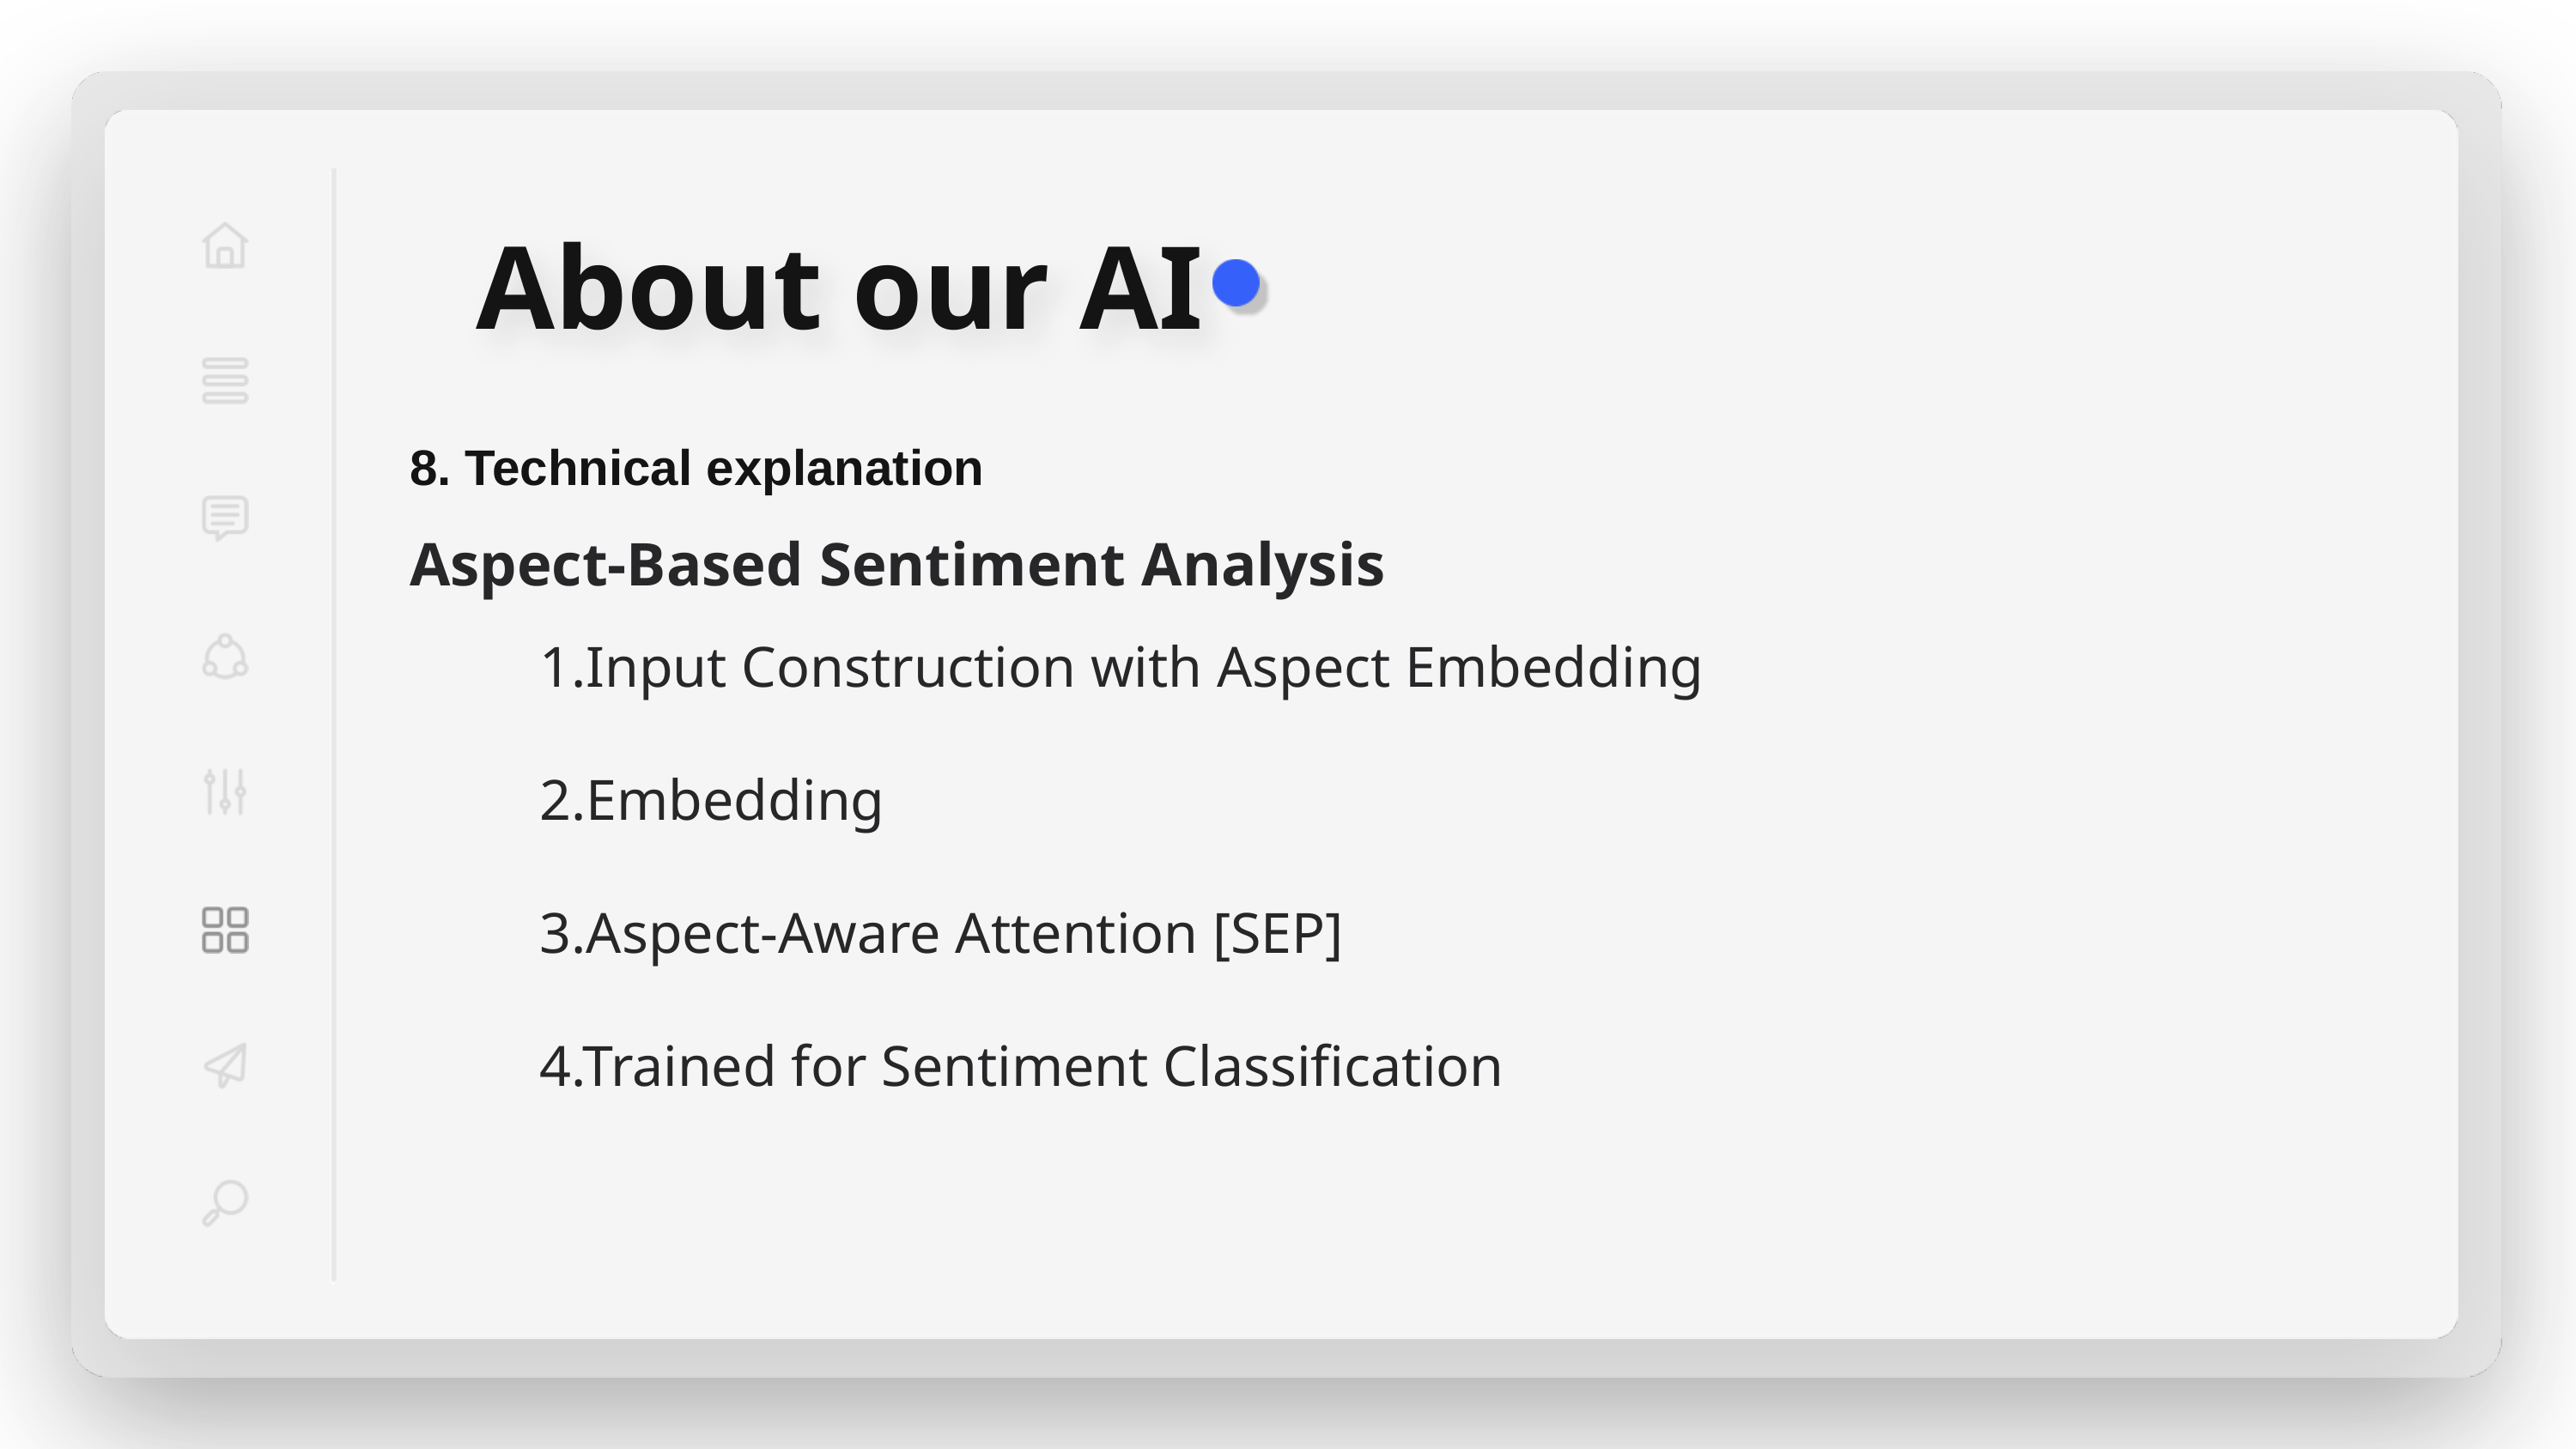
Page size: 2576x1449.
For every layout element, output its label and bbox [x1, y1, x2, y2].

picture [0, 71, 2503, 1378]
